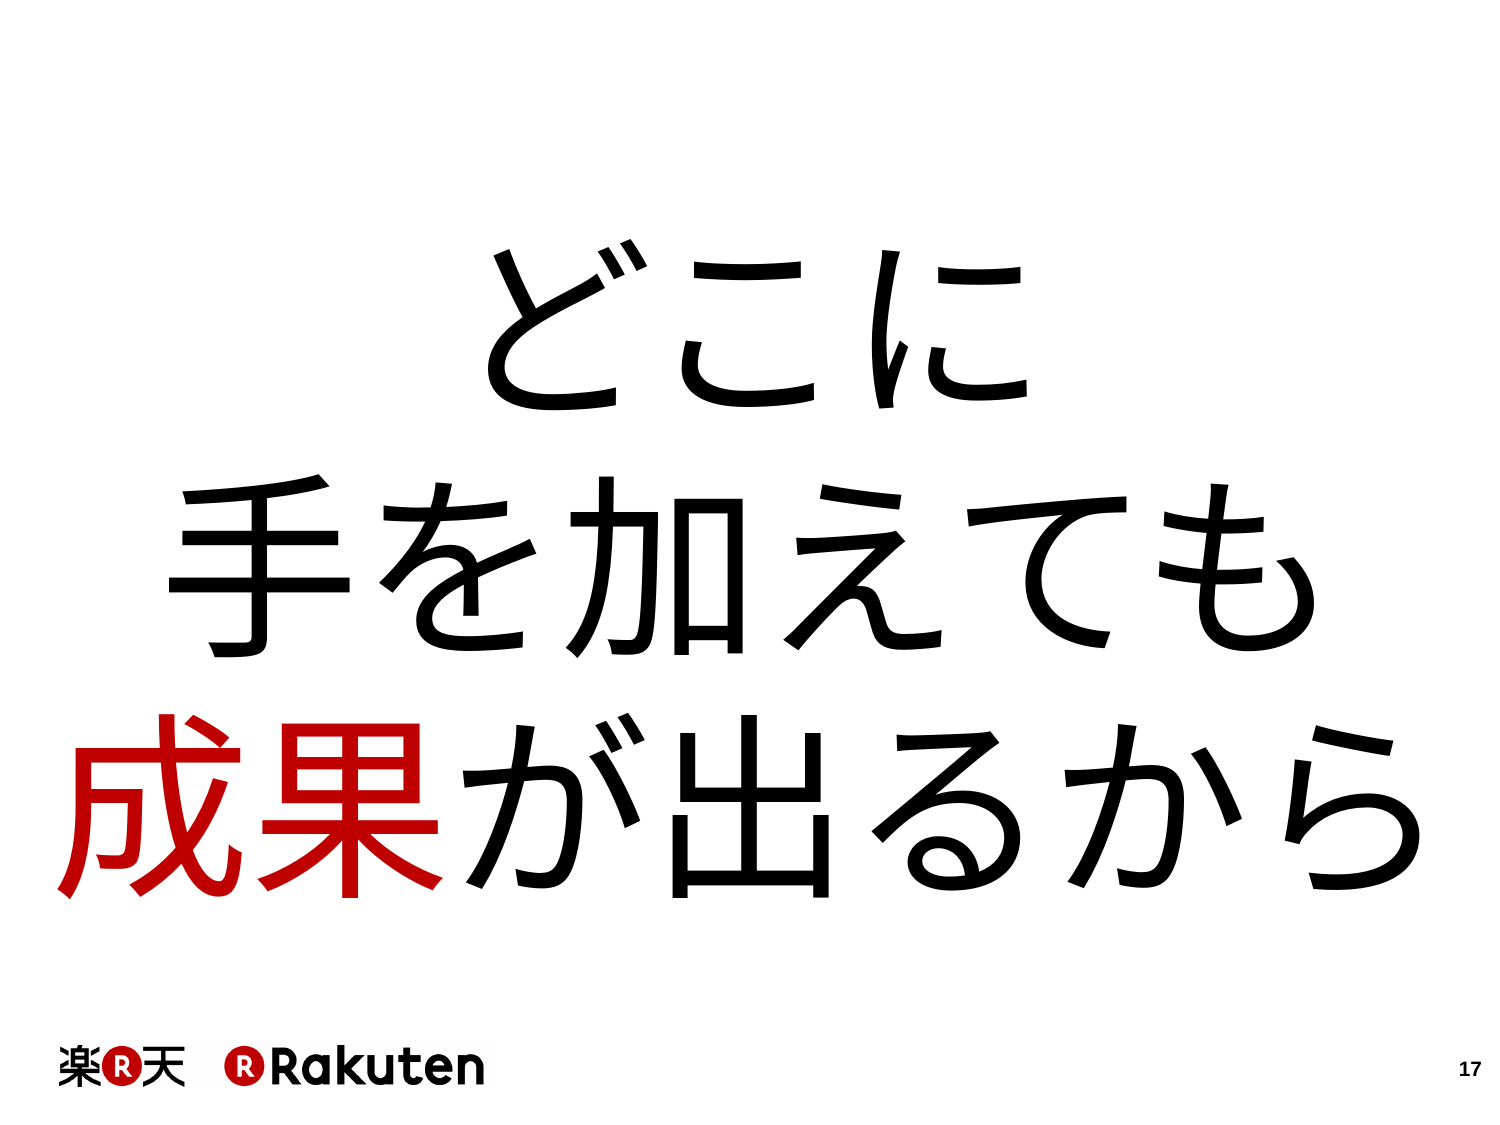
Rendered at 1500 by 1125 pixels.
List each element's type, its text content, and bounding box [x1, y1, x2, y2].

picture [53, 1039, 491, 1093]
text_box どこに 手を加えても 成果が出るから [17, 195, 1483, 930]
